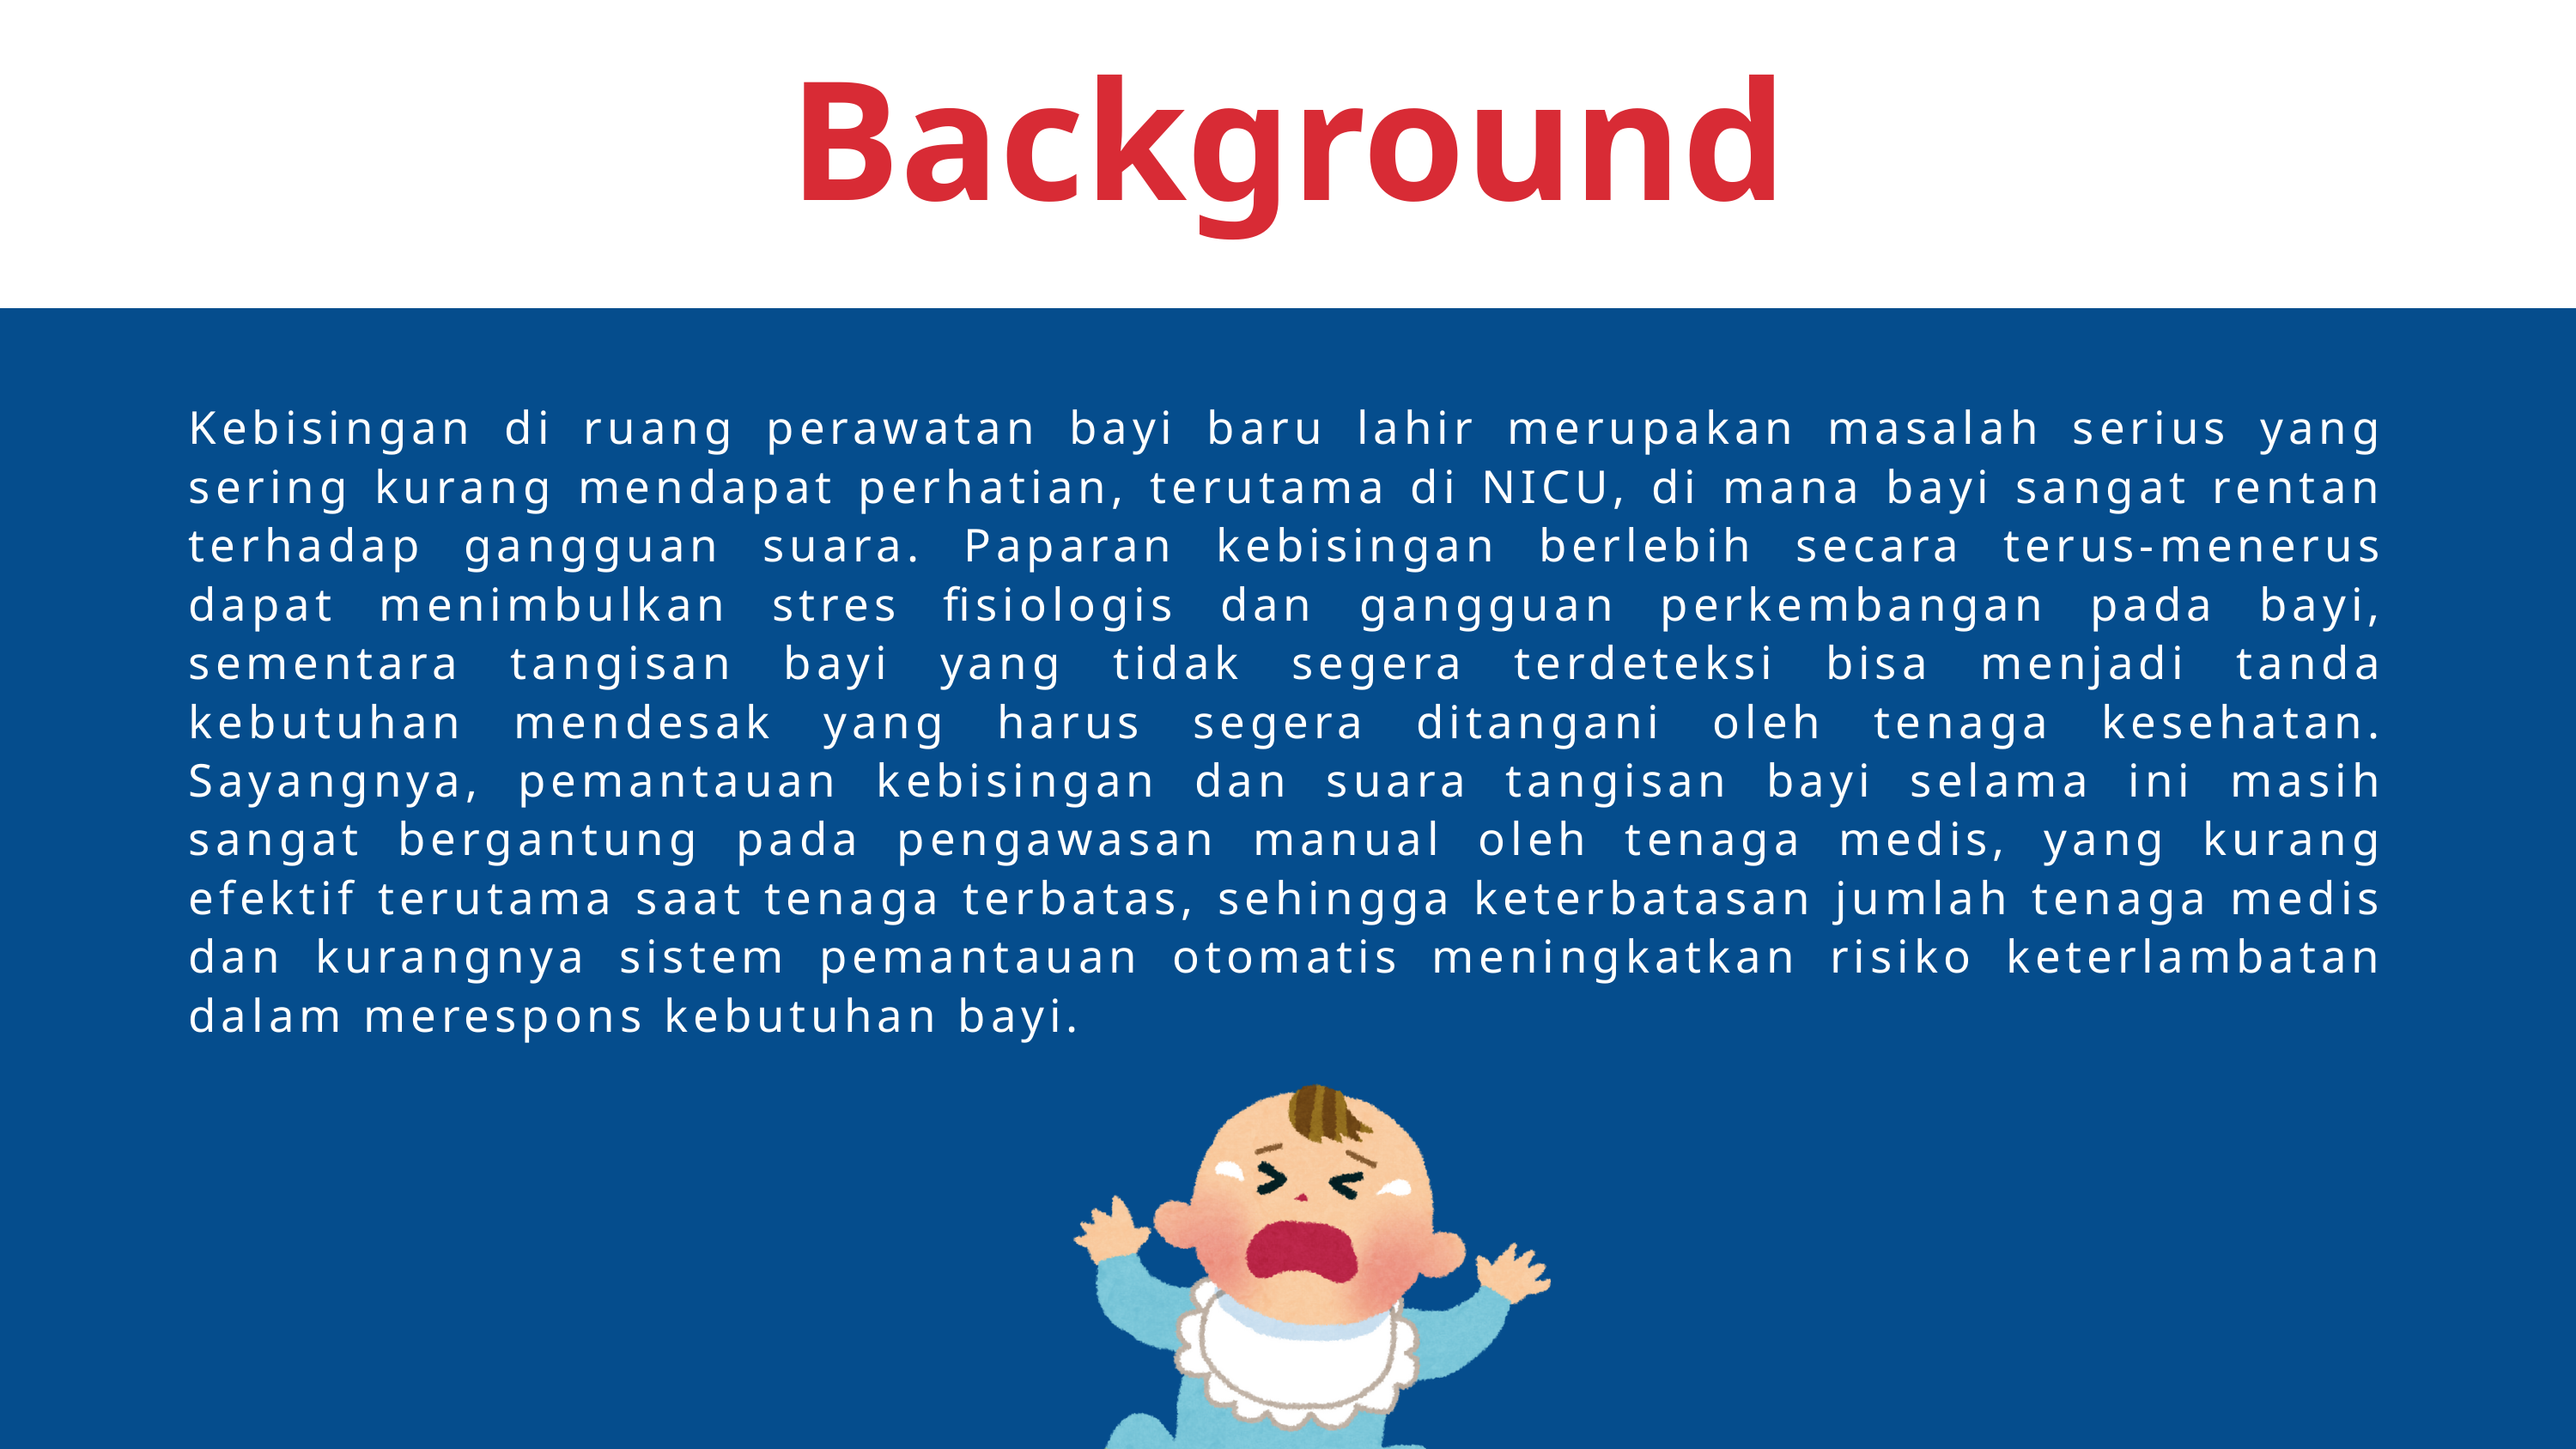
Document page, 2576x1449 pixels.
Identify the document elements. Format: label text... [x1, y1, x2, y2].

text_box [0, 308, 2576, 1449]
text_box Background [709, 52, 1867, 233]
